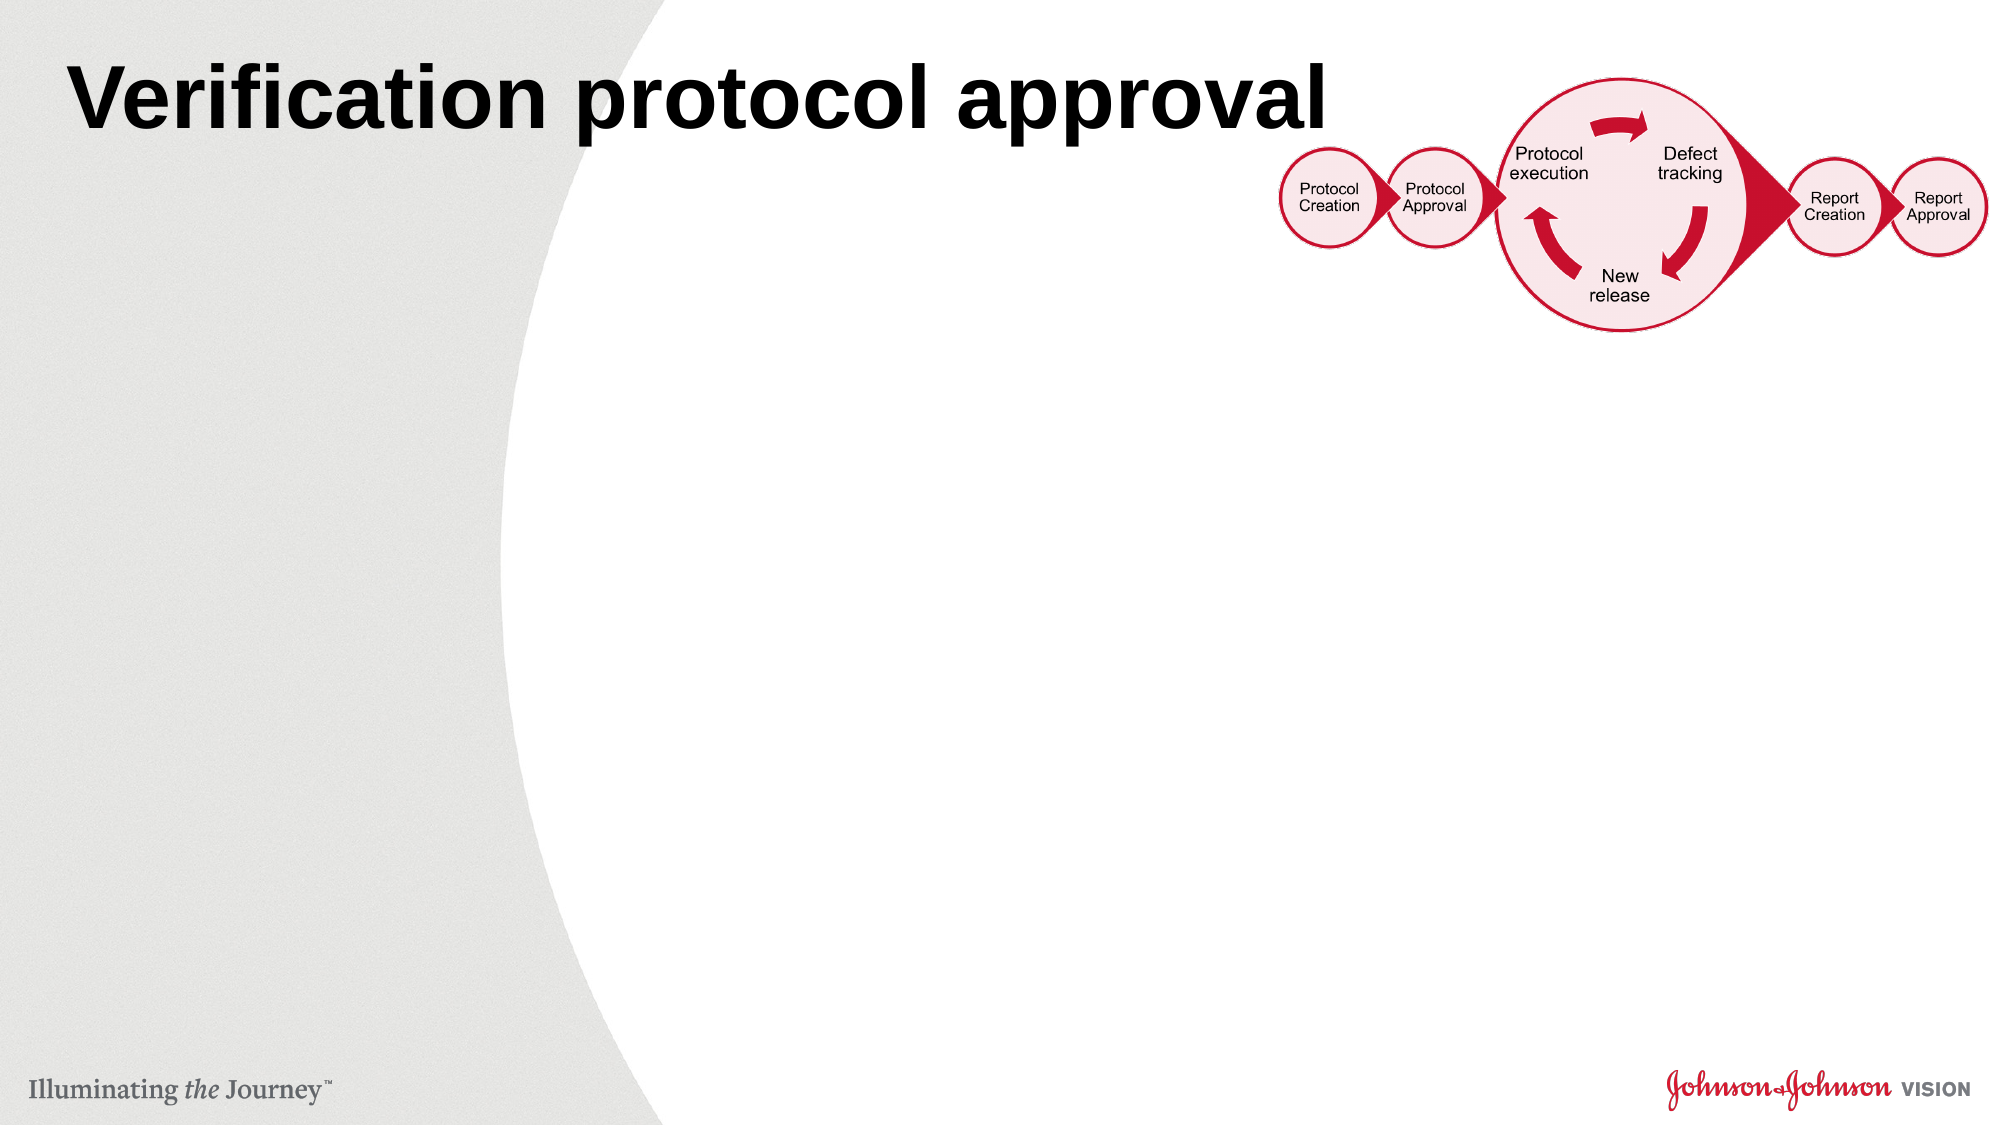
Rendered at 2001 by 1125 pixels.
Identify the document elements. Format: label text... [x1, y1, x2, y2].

picture [1260, 64, 2000, 337]
picture [1665, 1067, 1972, 1113]
picture [0, 0, 667, 1125]
title Verification protocol approval [51, 26, 1909, 155]
